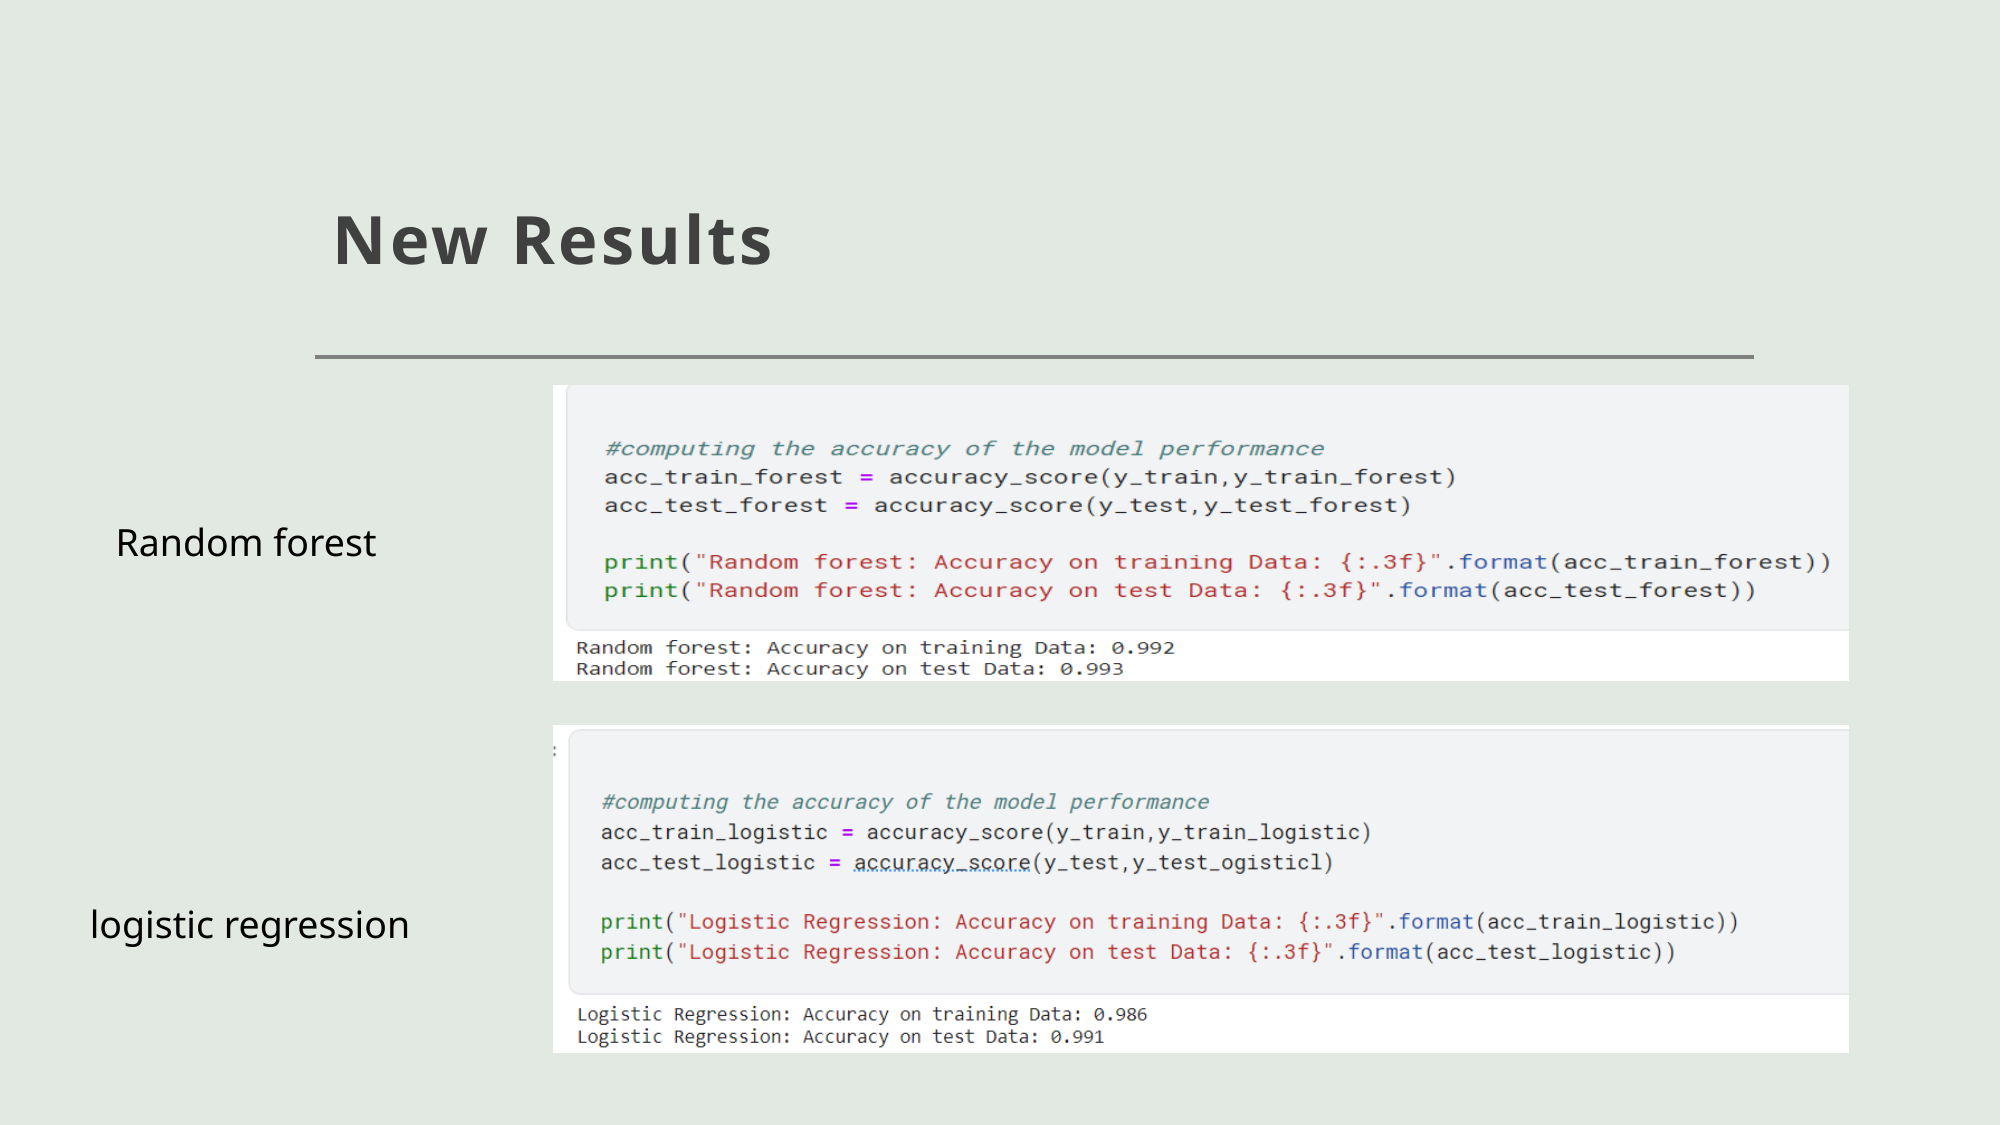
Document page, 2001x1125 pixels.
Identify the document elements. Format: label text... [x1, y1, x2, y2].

title New Results [315, 72, 1754, 294]
picture [552, 724, 1849, 1053]
text_box logistic regression [0, 893, 426, 954]
text_box Random forest [33, 511, 392, 572]
picture [552, 384, 1849, 681]
